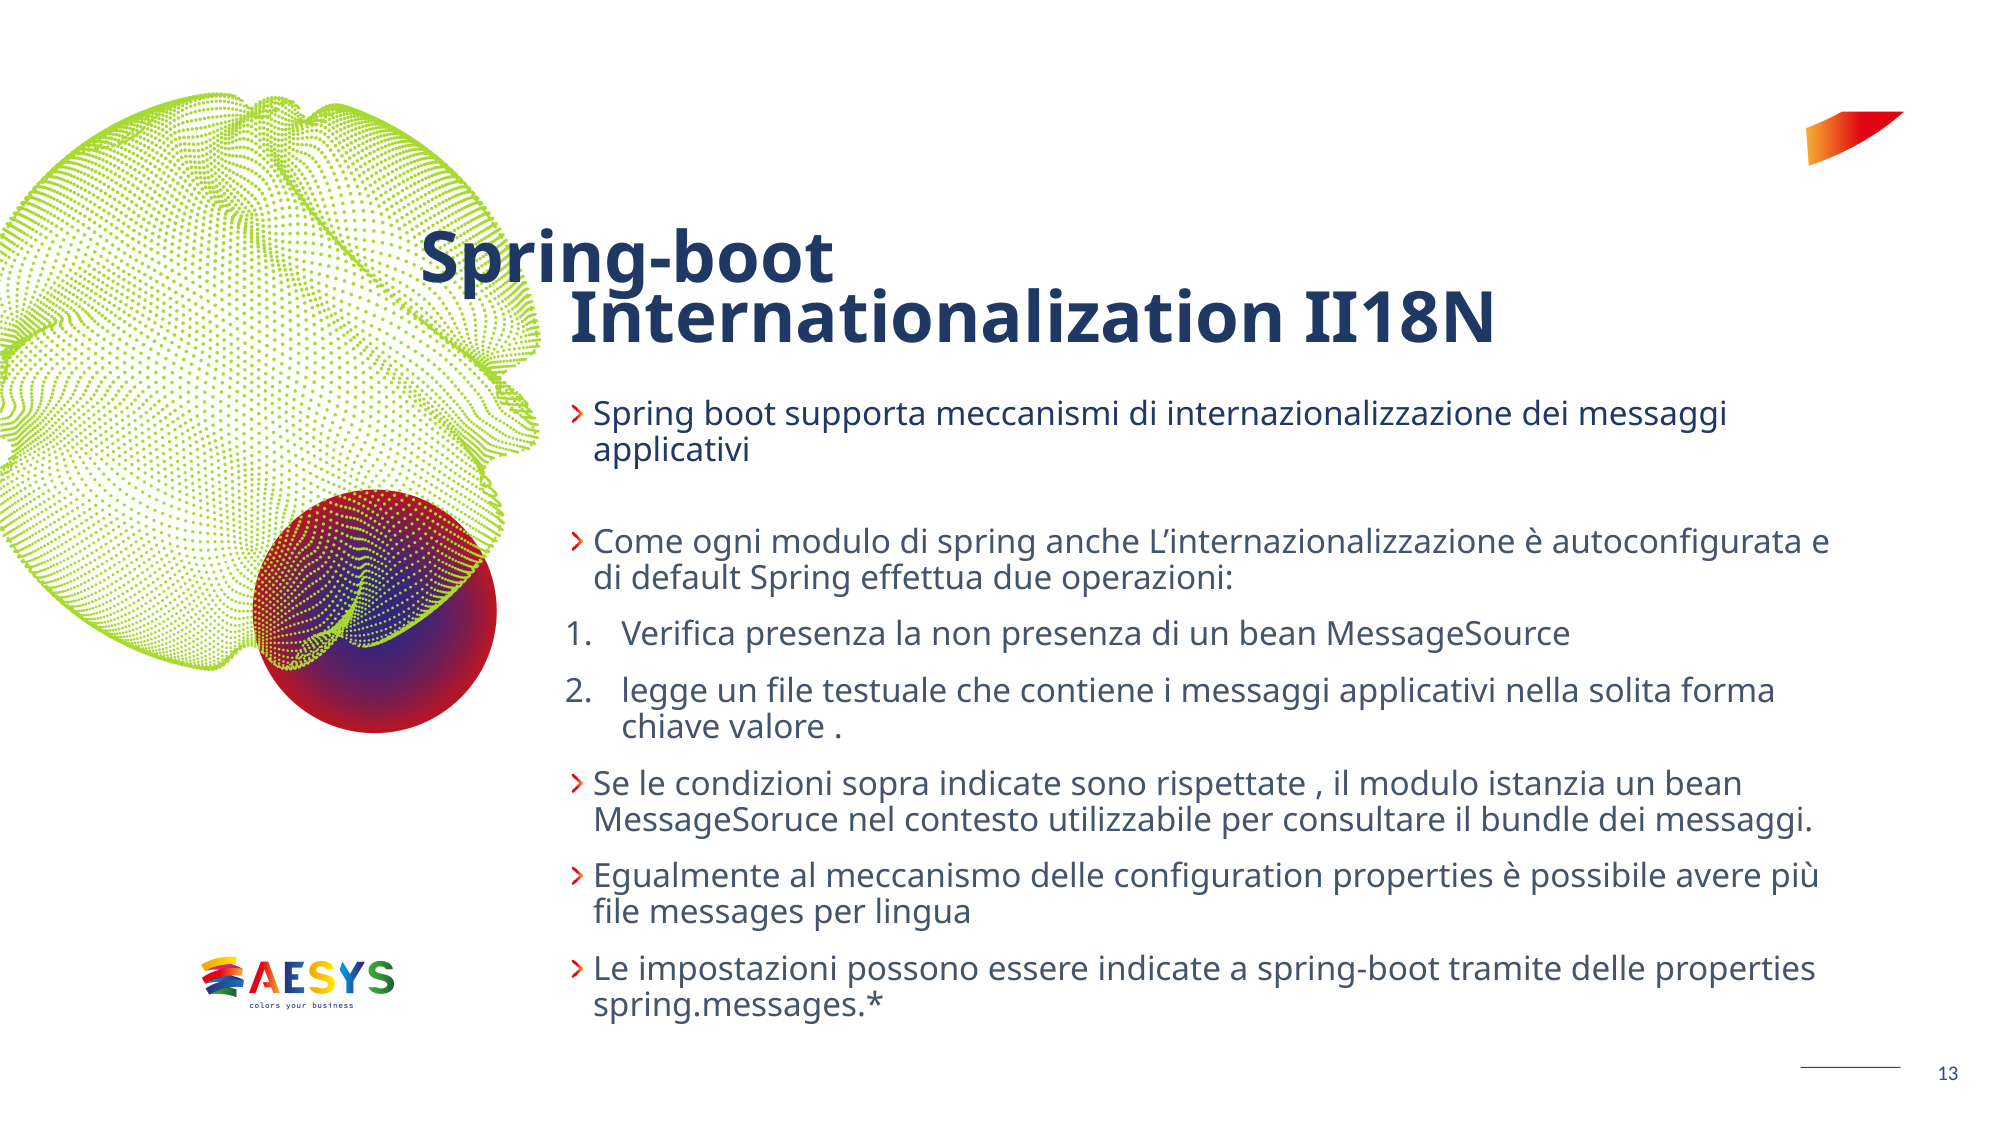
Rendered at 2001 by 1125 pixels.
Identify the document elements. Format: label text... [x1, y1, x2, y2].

title Spring-boot Internationalization II18N [406, 66, 1587, 362]
picture [0, 0, 2001, 1125]
text_box Spring boot supporta meccanismi di internazionalizzazione dei messaggi applicativi Come ogni modulo di spring anche L’internazionalizzazione è autoconfigurata e di default Spring effettua due operazioni: Verifica presenza la non presenza di un bean MessageSource legge un file testuale che contiene i messaggi applicativi nella solita forma chiave valore . Se le condizioni sopra indicate sono rispettate , il modulo istanzia un bean MessageSoruce nel contesto utilizzabile per consultare il bundle dei messaggi. Egualmente al meccanismo delle configuration properties è possibile avere più file messages per lingua Le impostazioni possono essere indicate a spring-boot tramite delle properties spring.messages.* [550, 389, 1862, 1043]
slide_number 13 [1412, 1042, 1974, 1102]
